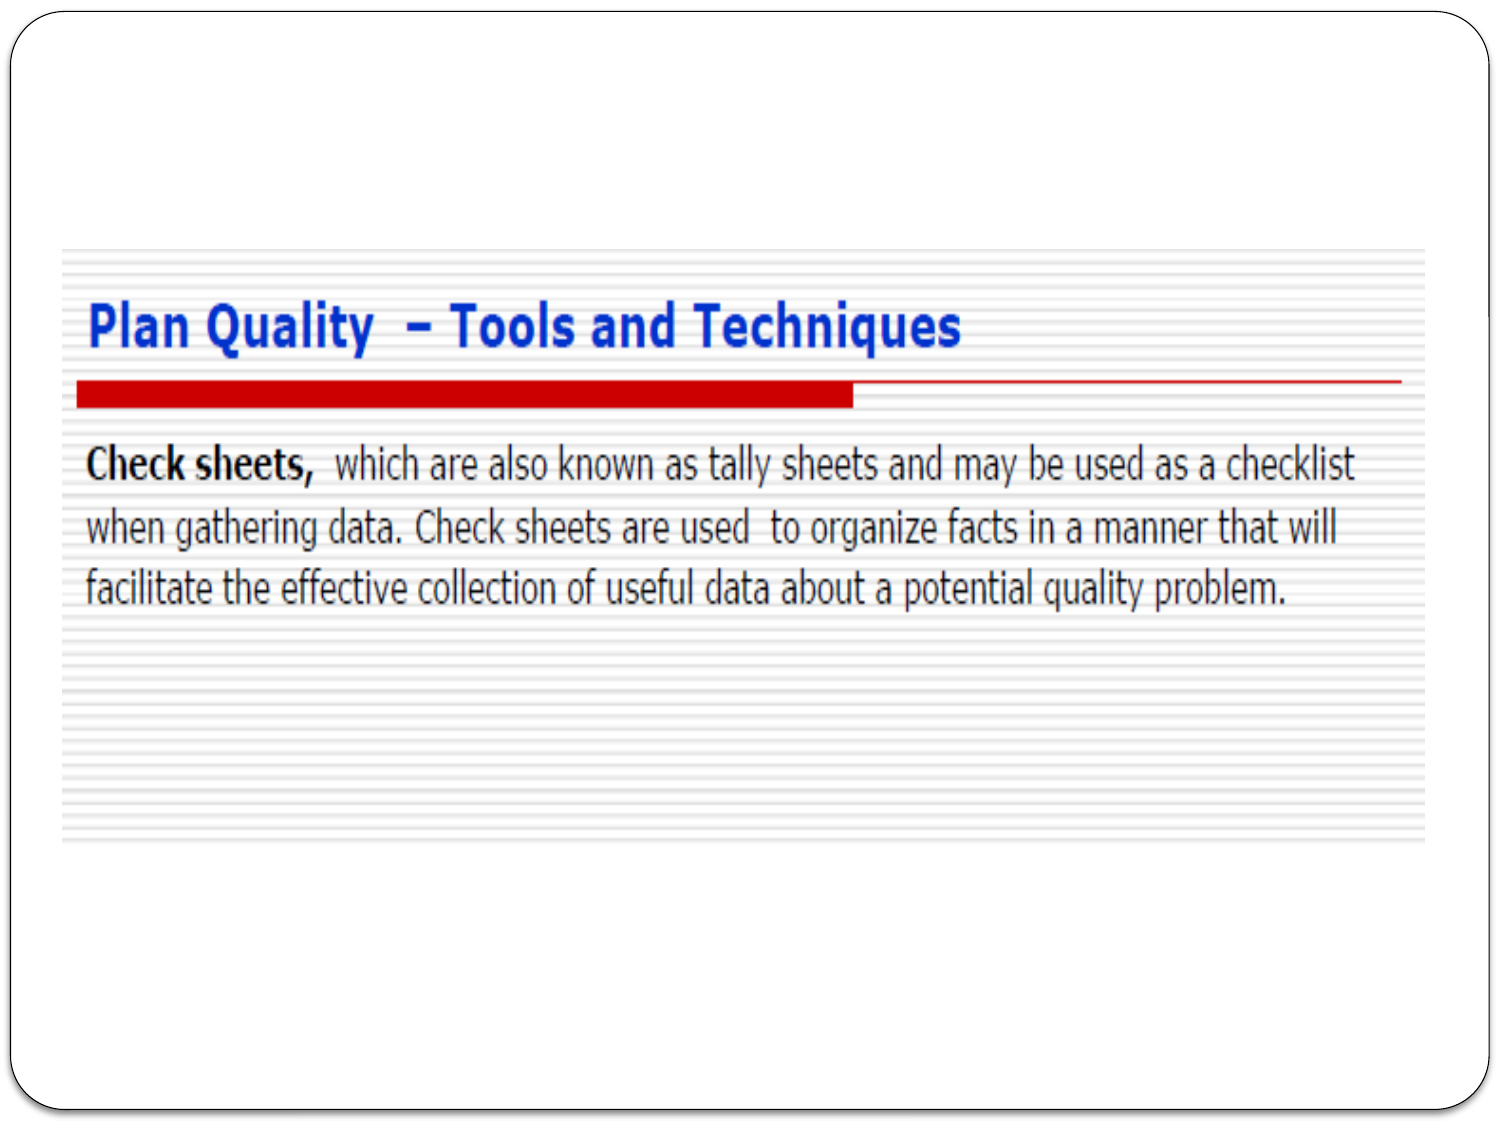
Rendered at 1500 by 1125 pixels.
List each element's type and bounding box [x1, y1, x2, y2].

picture [62, 249, 1426, 851]
